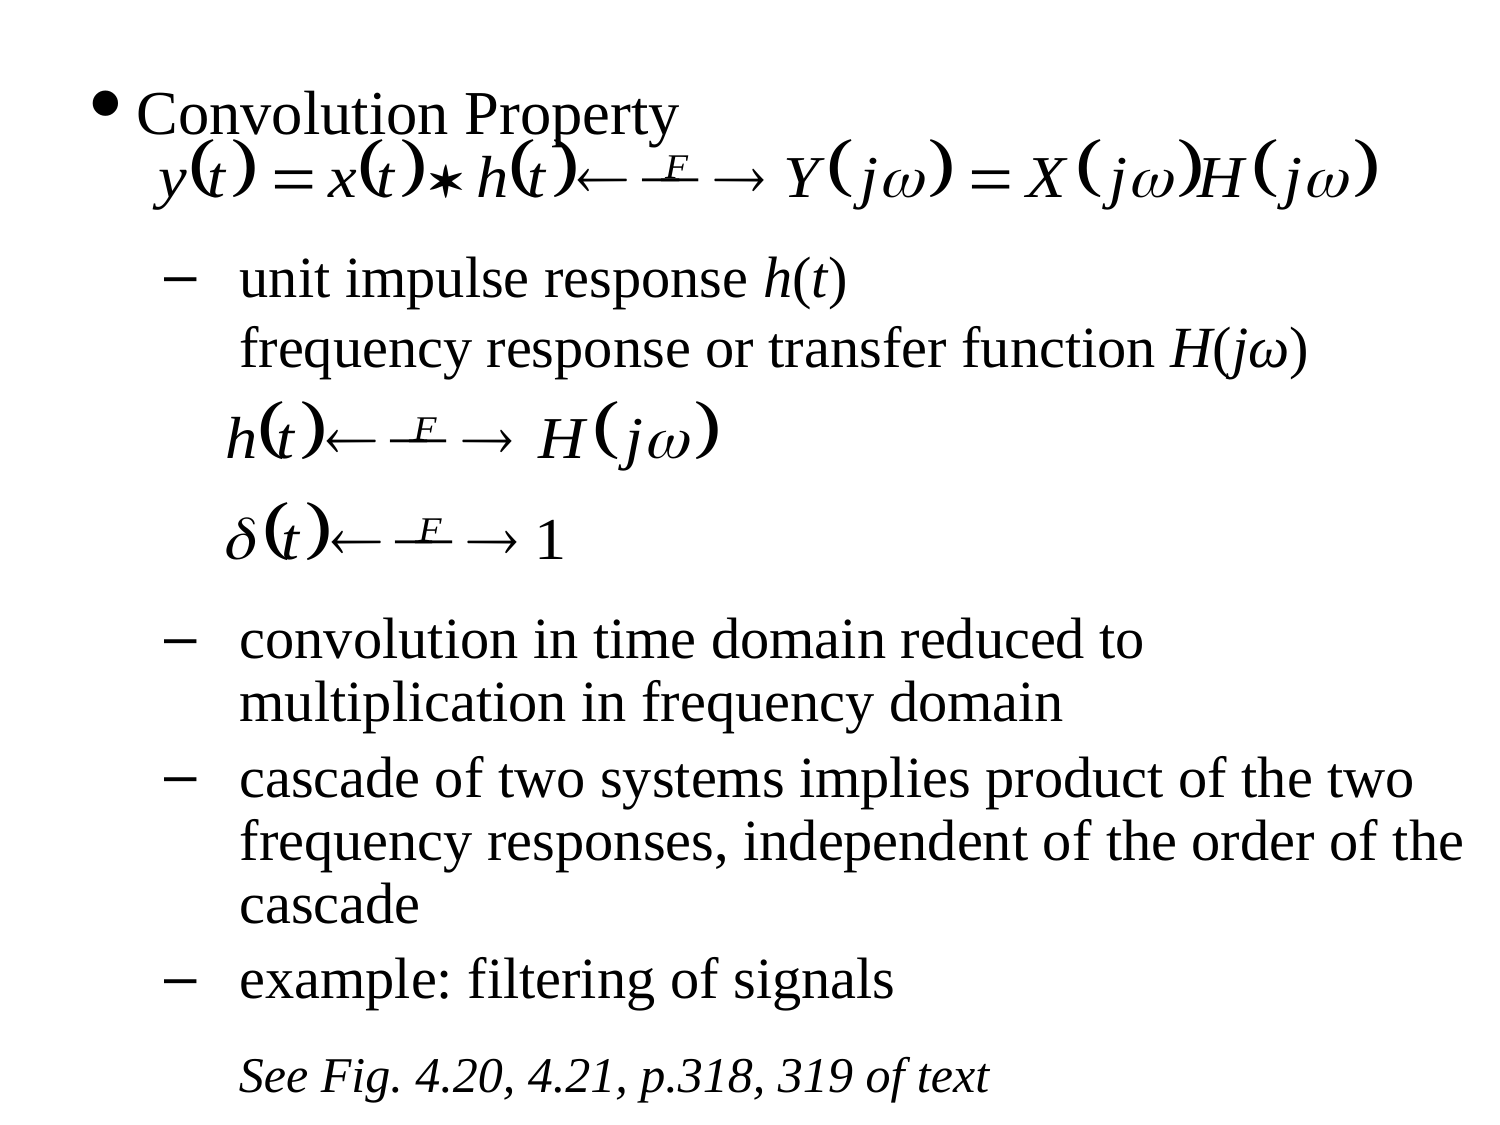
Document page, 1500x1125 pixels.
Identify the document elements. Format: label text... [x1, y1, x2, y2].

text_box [142, 137, 1384, 223]
text_box convolution in time domain reduced to multiplication in frequency domain cascade of two systems implies product of the two frequency responses, independent of the order of the cascade example: filtering of signals [0, 601, 1500, 1019]
text_box See Fig. 4.20, 4.21, p.318, 319 of text [0, 1035, 1500, 1111]
text_box Convolution Property [0, 0, 1500, 155]
text_box unit impulse response h(t) frequency response or transfer function H(jω) [0, 231, 1500, 387]
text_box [215, 398, 721, 587]
